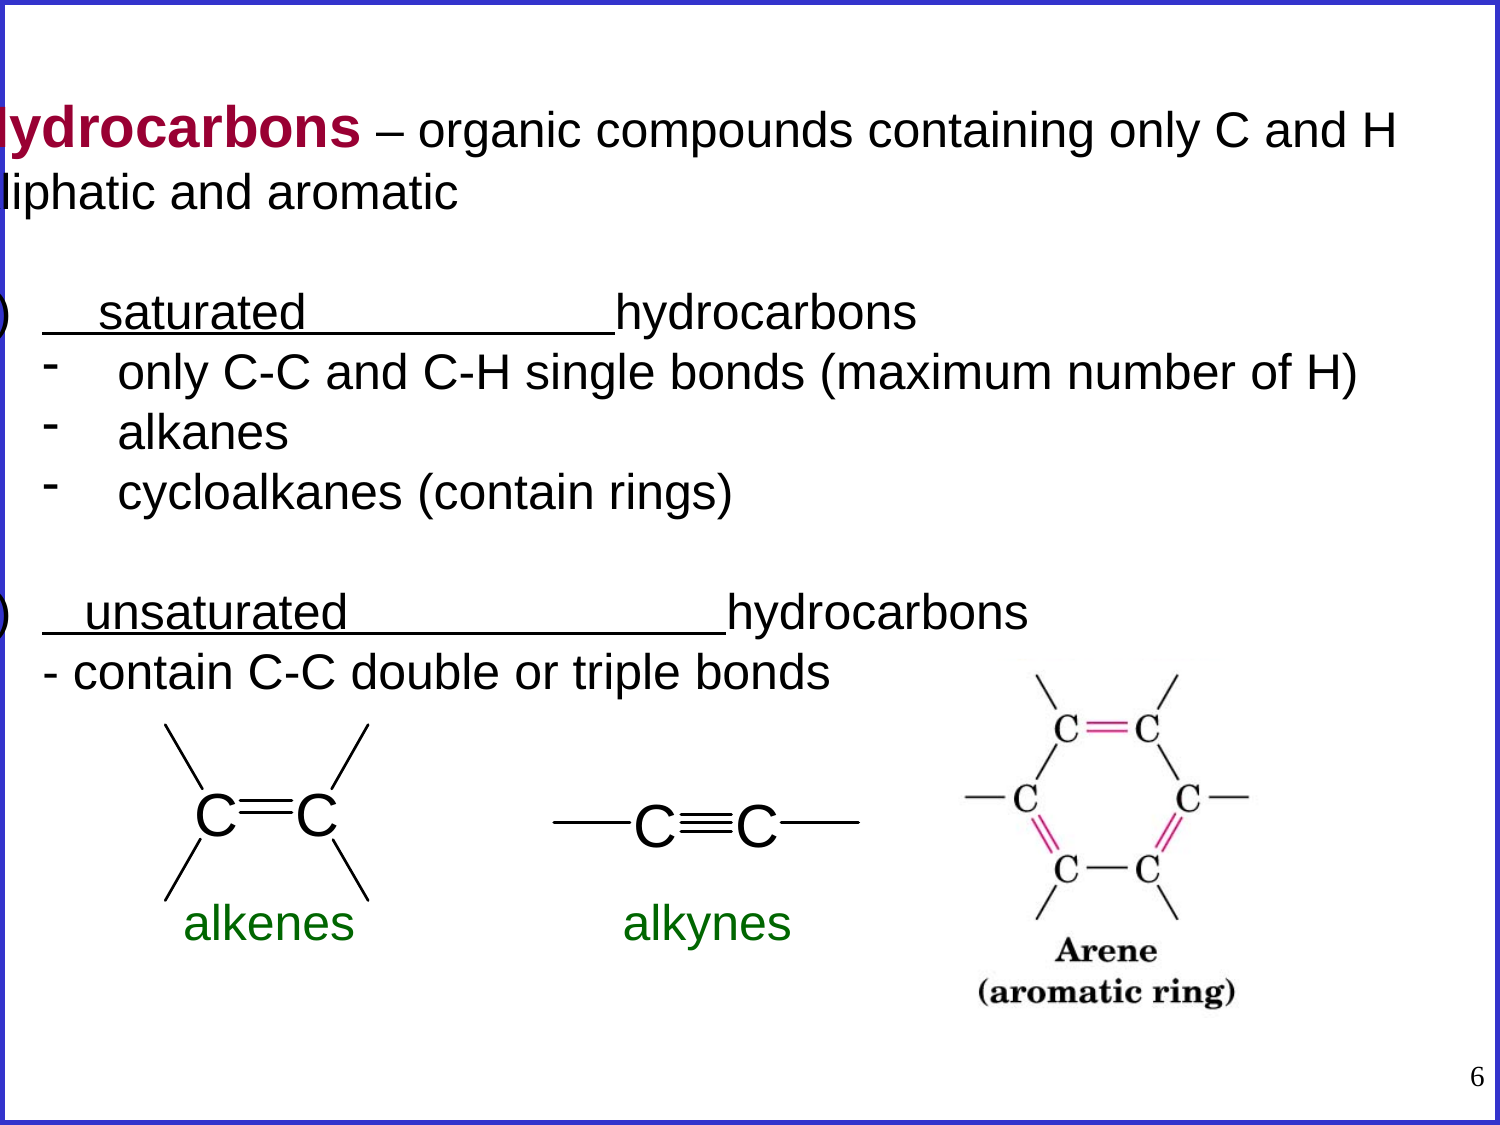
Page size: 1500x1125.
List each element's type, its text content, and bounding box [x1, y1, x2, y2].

slide_number 6 [1419, 1049, 1500, 1125]
text_box Hydrocarbons – organic compounds containing only C and H Aliphatic and aromatic saturated hydrocarbons only C-C and C-H single bonds (maximum number of H) alkanes cycloalkanes (contain rings) unsaturated hydrocarbons - contain C-C double or triple bonds [0, 82, 1500, 767]
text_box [154, 713, 870, 913]
picture [932, 653, 1262, 1030]
text_box alkenes alkynes [168, 920, 808, 958]
